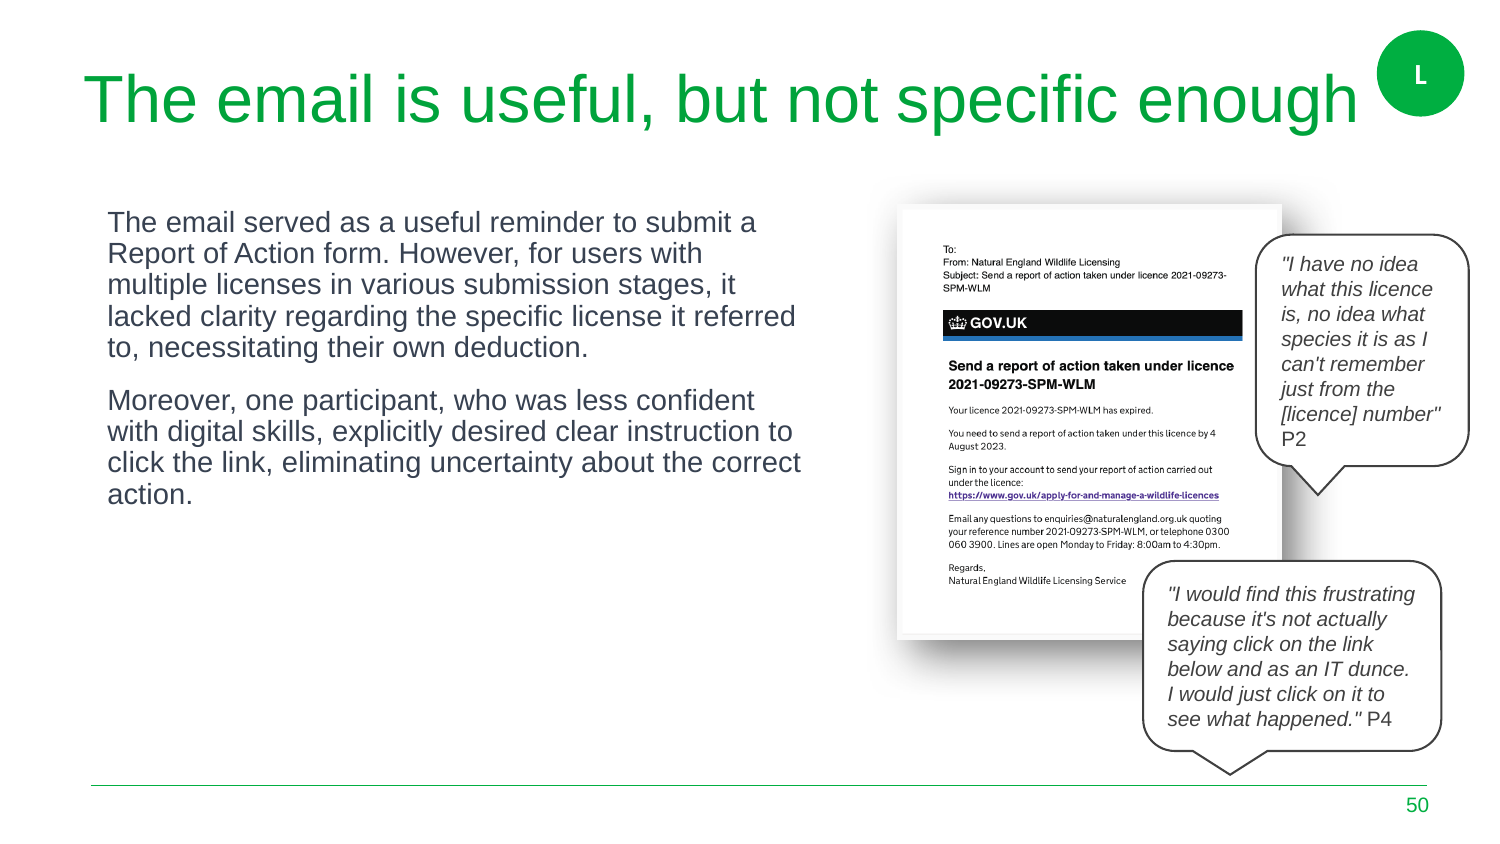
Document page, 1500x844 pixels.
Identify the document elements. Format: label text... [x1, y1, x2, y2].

picture [897, 204, 1282, 640]
title The email is useful, but not specific enough [68, 57, 1408, 117]
slide_number 50 [1376, 782, 1444, 828]
text_box L [1375, 29, 1466, 118]
list The email served as a useful reminder to submit a Report of Action form. However, for users with multiple licenses in various submission stages, it lacked clarity regarding the specific license it referred to, necessitating their own deduction. Moreover, one participant, who was less confident with digital skills, explicitly desired clear instruction to click the link, eliminating uncertainty about the correct action. [92, 199, 823, 844]
text_box "I have no idea what this licence is, no idea what species it is as I can't remember just from the [licence] number" P2 [1282, 233, 1470, 497]
text_box "I would find this frustrating because it's not actually saying click on the link below and as an IT dunce. I would just click on it to see what happened." P4 [1142, 559, 1443, 776]
